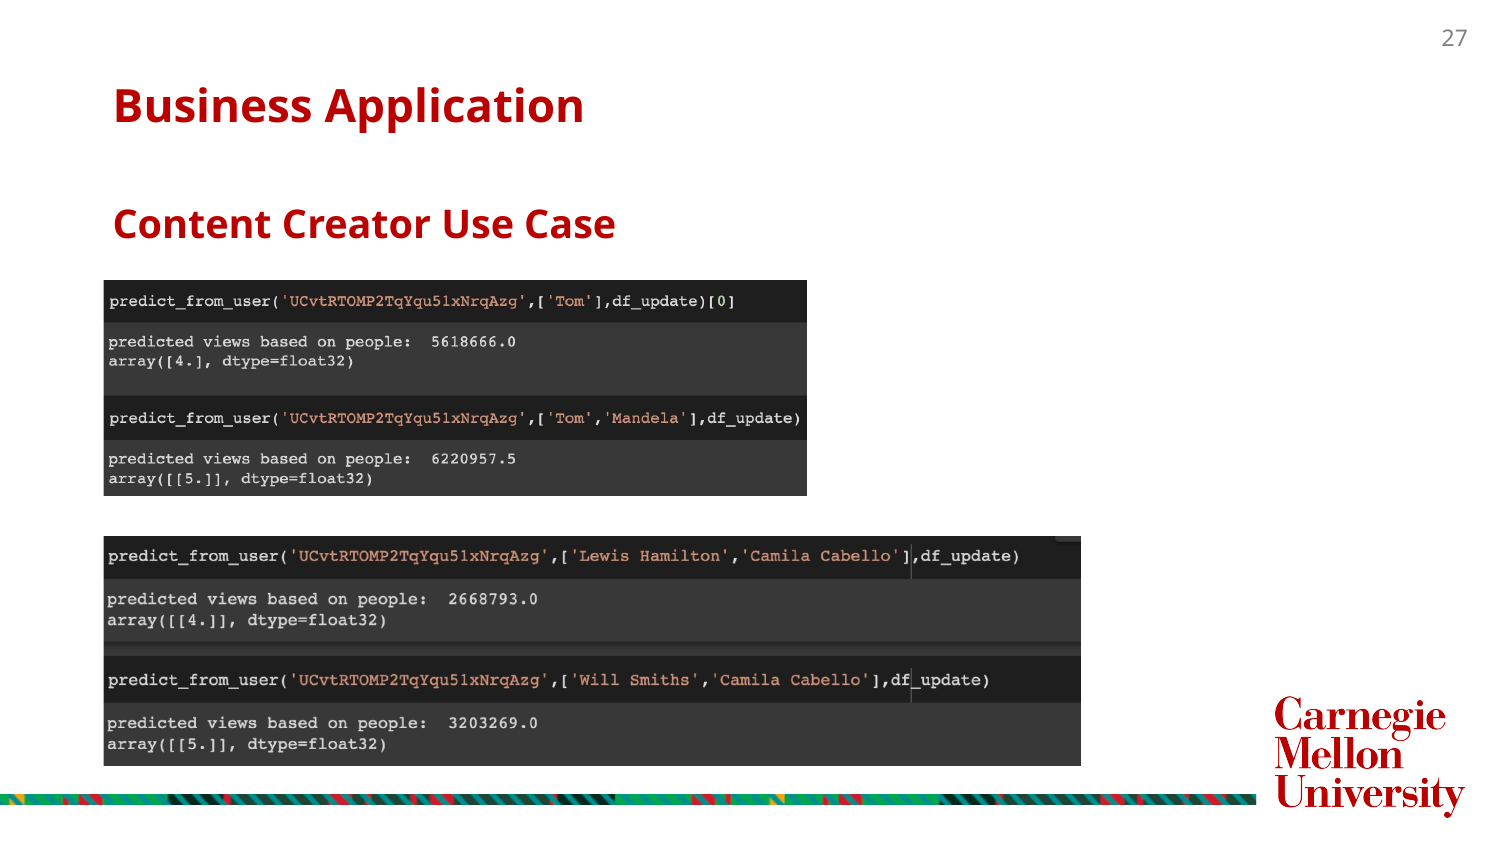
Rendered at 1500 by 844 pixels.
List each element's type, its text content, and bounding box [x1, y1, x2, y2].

picture [1275, 696, 1465, 818]
picture [103, 536, 1082, 766]
text_box Content Creator Use Case [97, 183, 944, 262]
picture [103, 280, 807, 496]
picture [0, 794, 1257, 805]
text_box Business Application [97, 61, 1174, 147]
